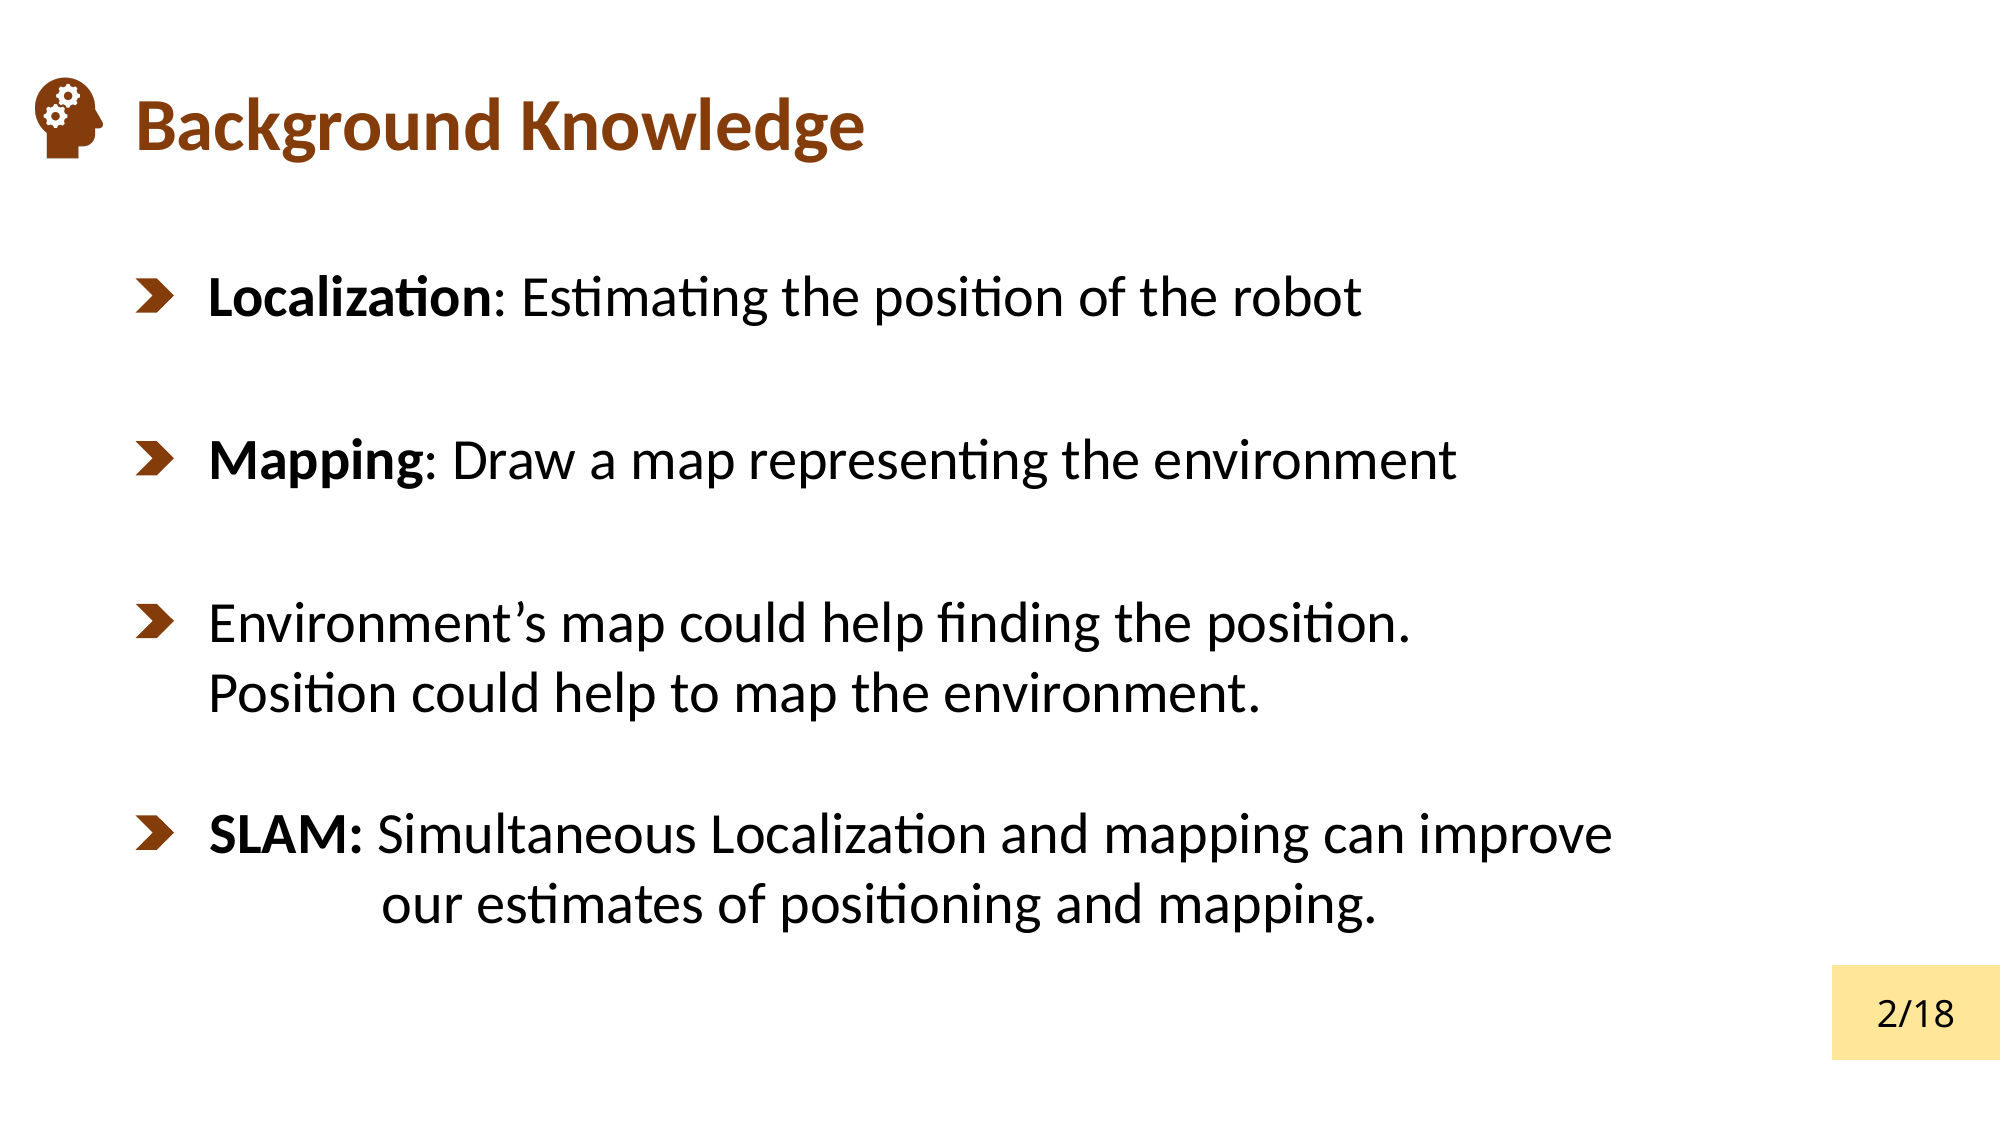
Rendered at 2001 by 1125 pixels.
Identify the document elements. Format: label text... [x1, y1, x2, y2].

text_box Localization: Estimating the position of the robot [194, 251, 1379, 336]
text_box [133, 814, 176, 851]
text_box [1831, 964, 2000, 1061]
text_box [21, 68, 886, 175]
text_box Mapping: Draw a map representing the environment [193, 413, 1474, 499]
text_box [133, 440, 176, 477]
text_box SLAM: Simultaneous Localization and mapping can improve our estimates of positioning and mapping. [194, 788, 1630, 943]
text_box [133, 277, 176, 314]
text_box 2/18 [1861, 982, 1971, 1042]
text_box [133, 602, 176, 640]
text_box Environment’s map could help finding the position. Position could help to map the environment. [194, 576, 1428, 732]
